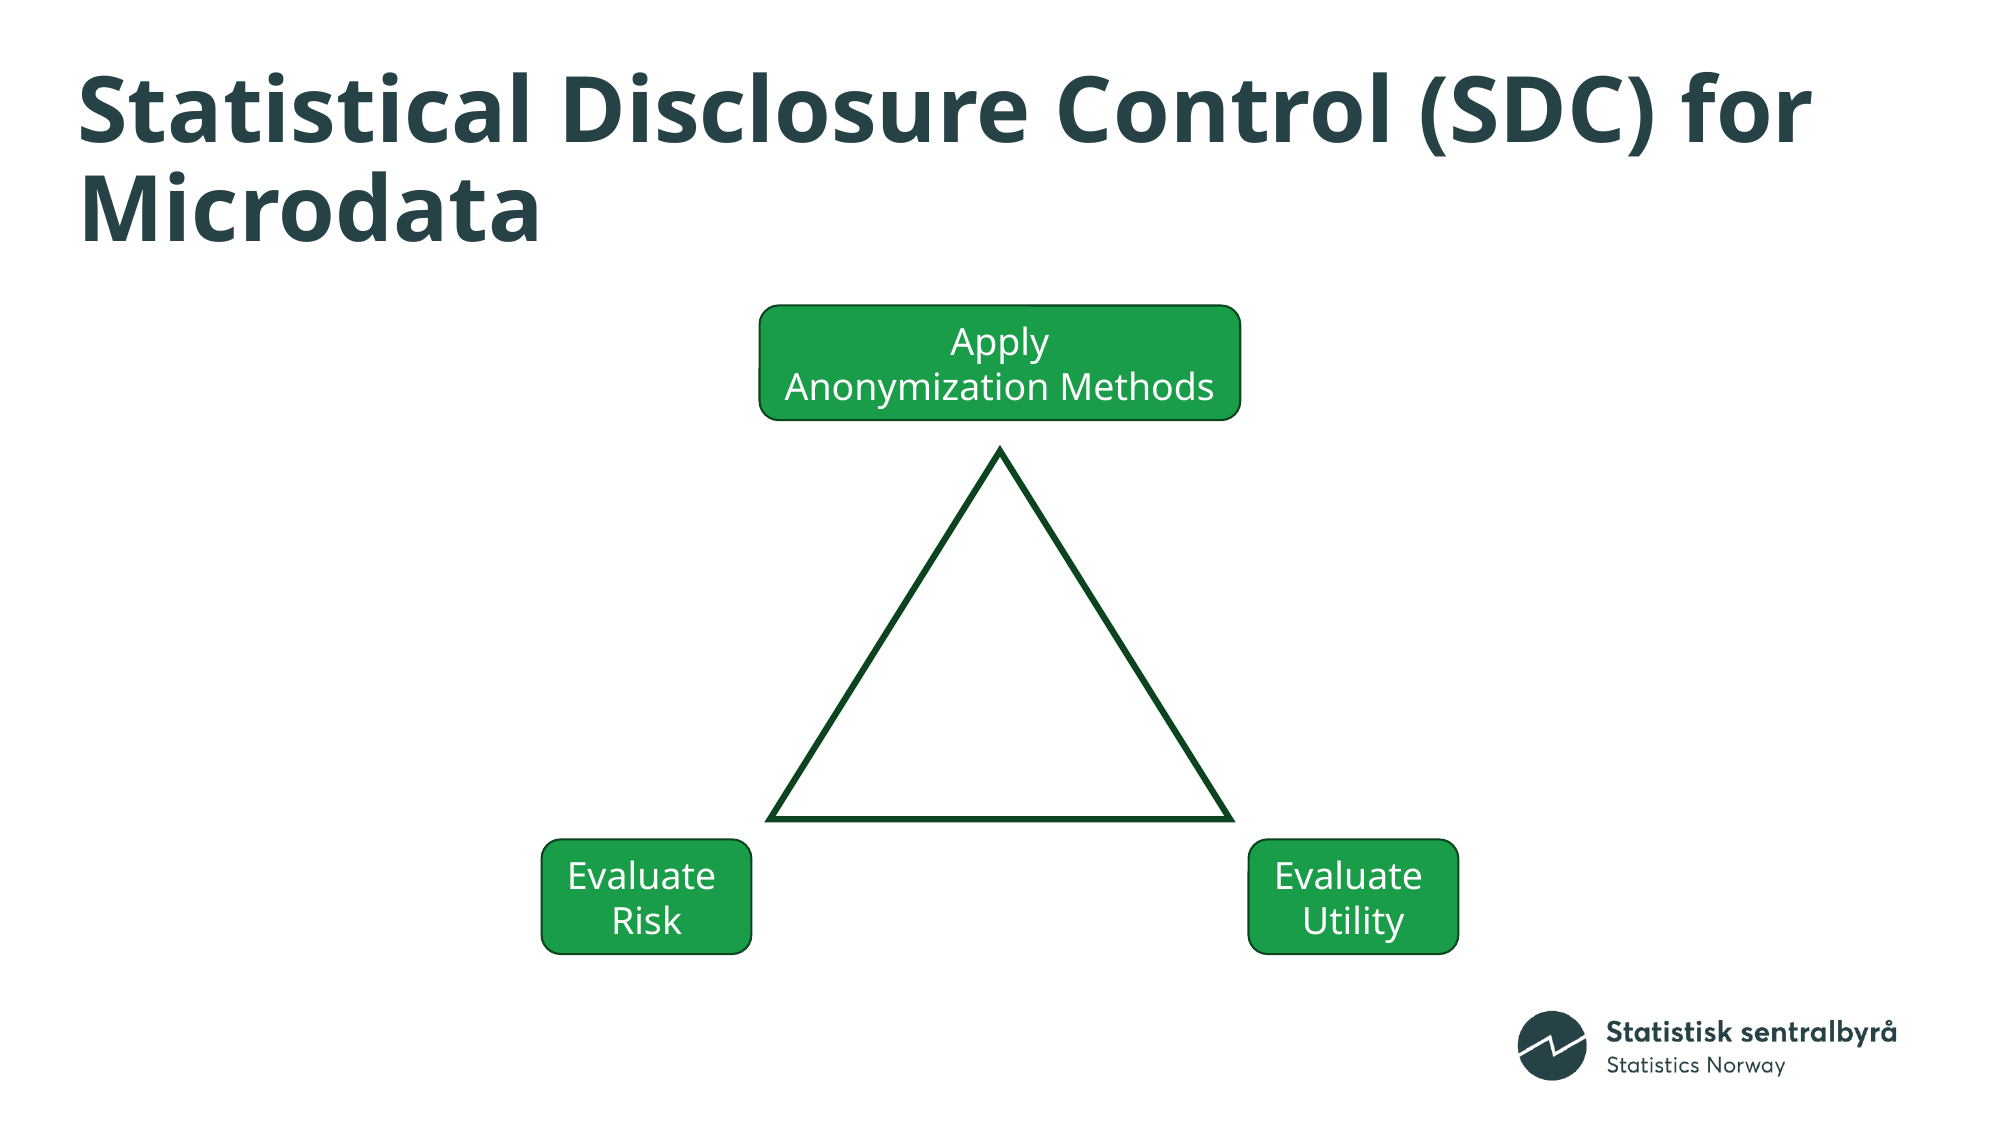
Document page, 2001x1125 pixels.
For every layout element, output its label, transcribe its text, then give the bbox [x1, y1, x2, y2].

text_box [768, 448, 1232, 821]
text_box Evaluate Utility [1247, 838, 1460, 956]
text_box Apply Anonymization Methods [758, 304, 1242, 422]
text_box Evaluate Risk [540, 838, 753, 956]
picture [1503, 995, 2000, 1125]
title Statistical Disclosure Control (SDC) for Microdata [62, 90, 1938, 242]
